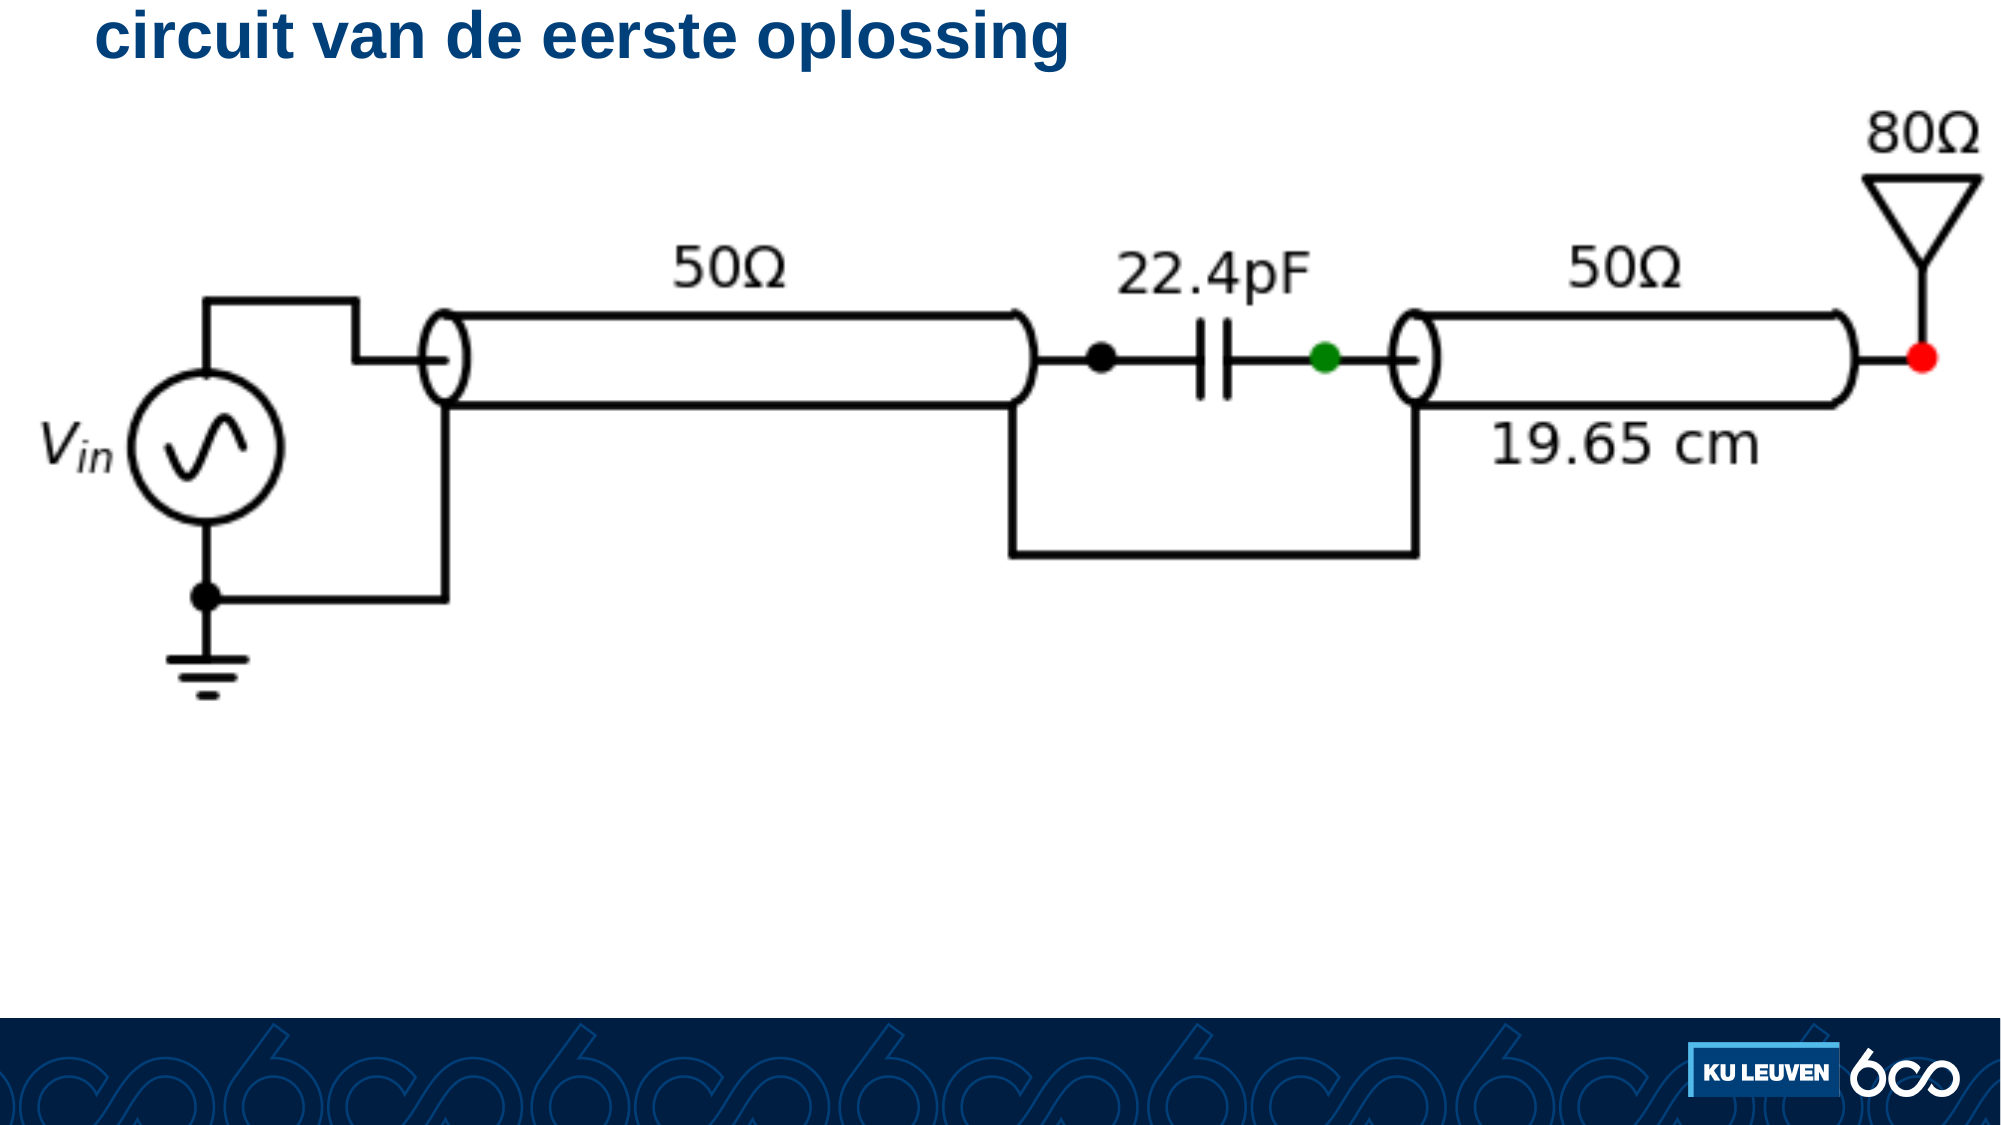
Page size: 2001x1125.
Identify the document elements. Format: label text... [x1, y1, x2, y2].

title circuit van de eerste oplossing [94, 0, 1906, 88]
picture [0, 1018, 2001, 1125]
picture [0, 88, 2000, 713]
